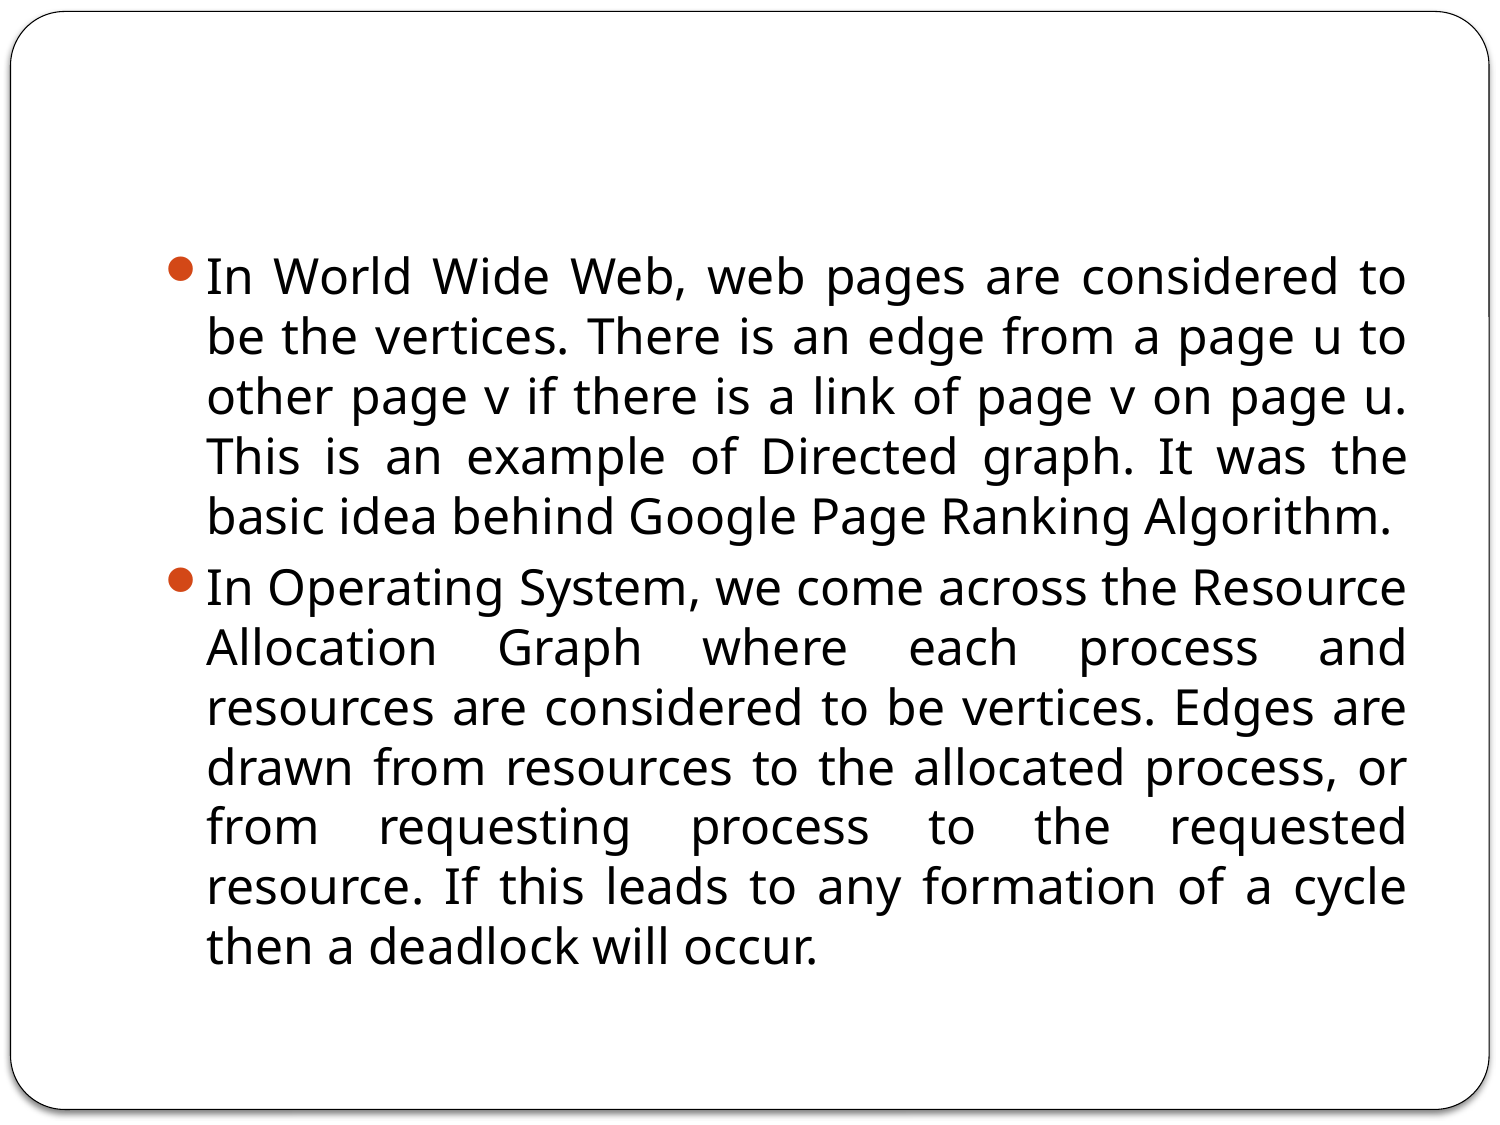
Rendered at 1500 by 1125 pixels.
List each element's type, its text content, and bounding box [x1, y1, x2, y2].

list In World Wide Web, web pages are considered to be the vertices. There is an edge from a page u to other page v if there is a link of page v on page u. This is an example of Directed graph. It was the basic idea behind Google Page Ranking Algorithm. In Operating System, we come across the Resource Allocation Graph where each process and resources are considered to be vertices. Edges are drawn from resources to the allocated process, or from requesting process to the requested resource. If this leads to any formation of a cycle then a deadlock will occur. [150, 237, 1425, 988]
